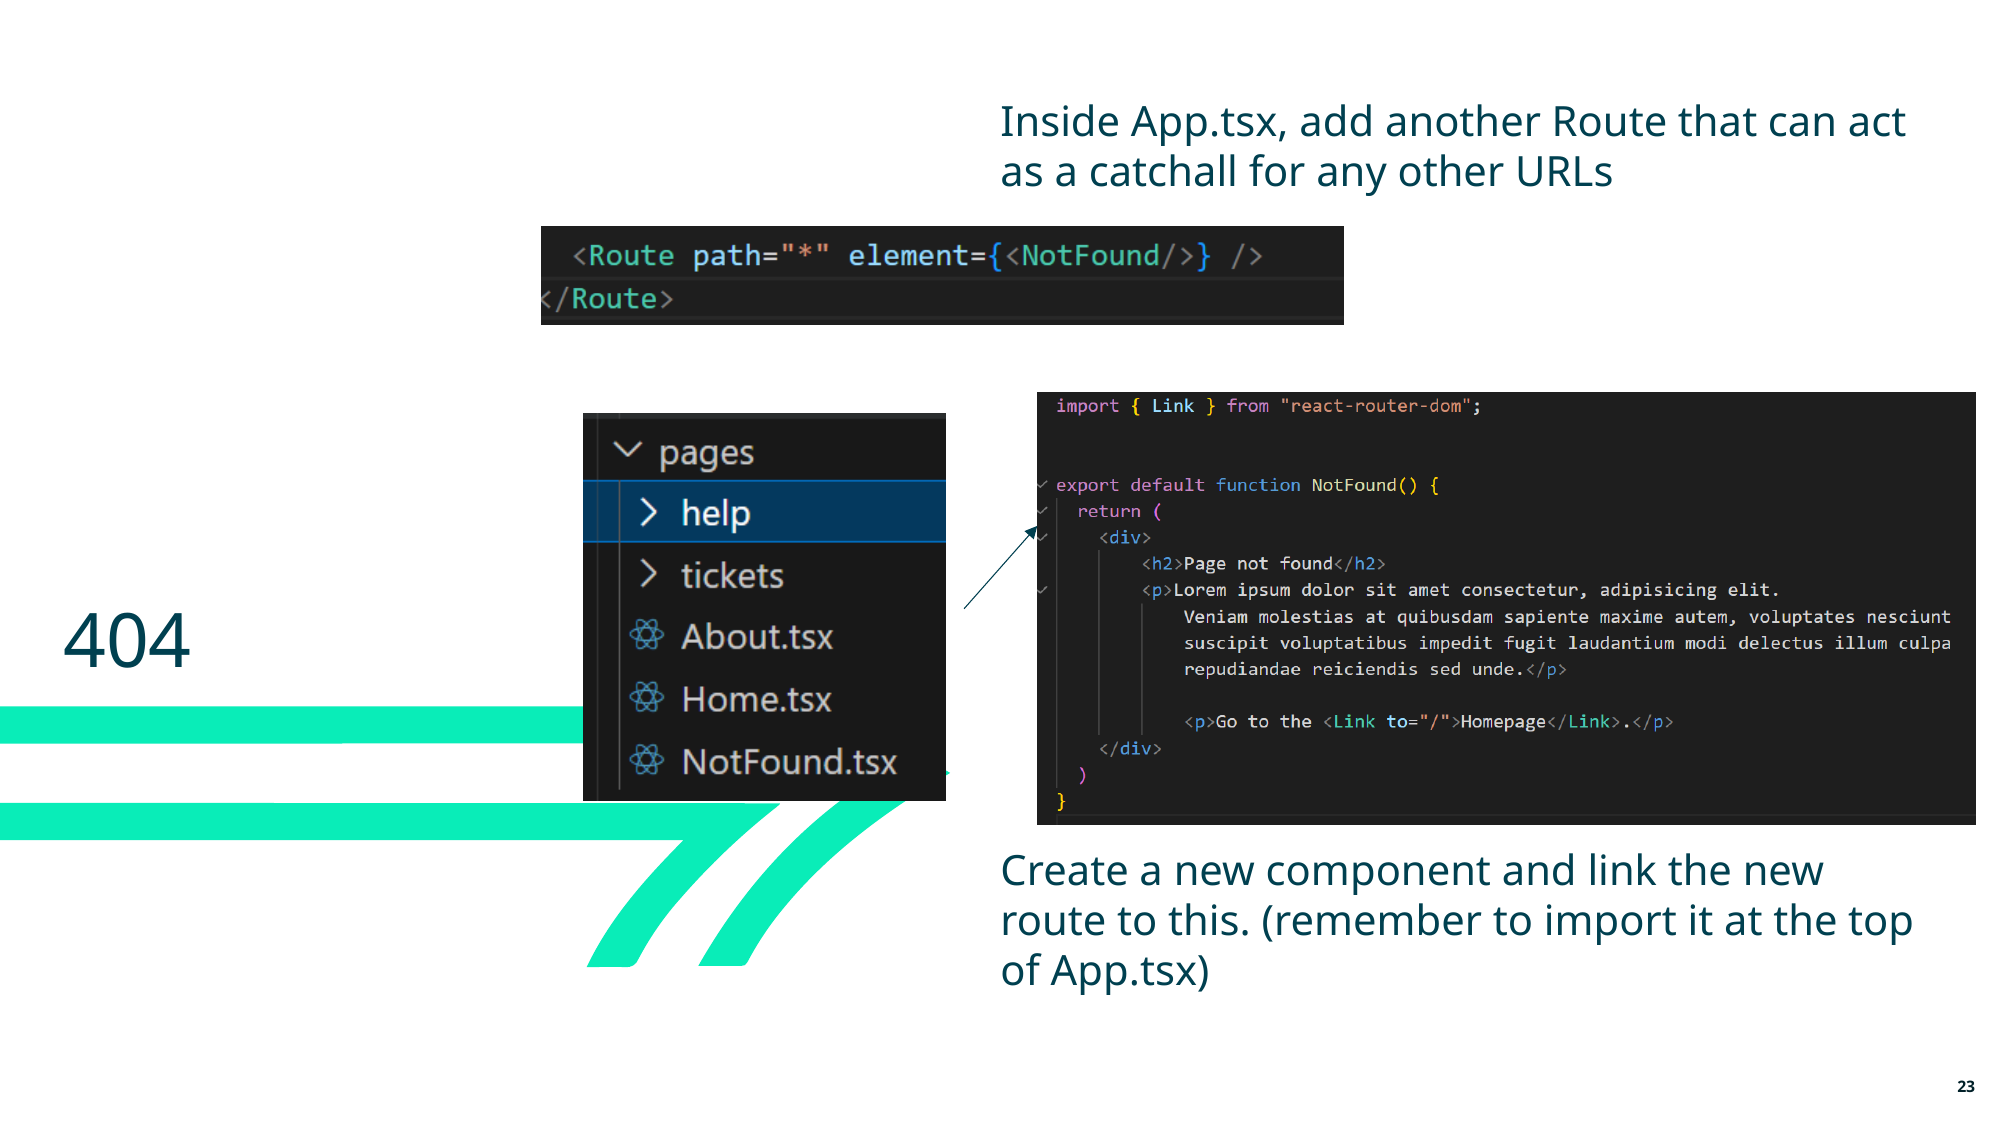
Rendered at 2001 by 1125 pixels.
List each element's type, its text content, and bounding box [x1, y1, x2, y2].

list Inside App.tsx, add another Route that can act as a catchall for any other URLs Create a new component and link the new route to this. (remember to import it at the top of App.tsx) [1000, 609, 1939, 1063]
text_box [964, 525, 1038, 609]
slide_number 23 [1846, 1068, 1976, 1098]
list 404 [63, 203, 670, 683]
list Inside App.tsx, add another Route that can act as a catchall for any other URLs Create a new component and link the new route to this. (remember to import it at the top of App.tsx) [1000, 95, 1939, 525]
picture [541, 226, 1344, 325]
picture [583, 413, 946, 801]
picture [1037, 392, 1976, 825]
